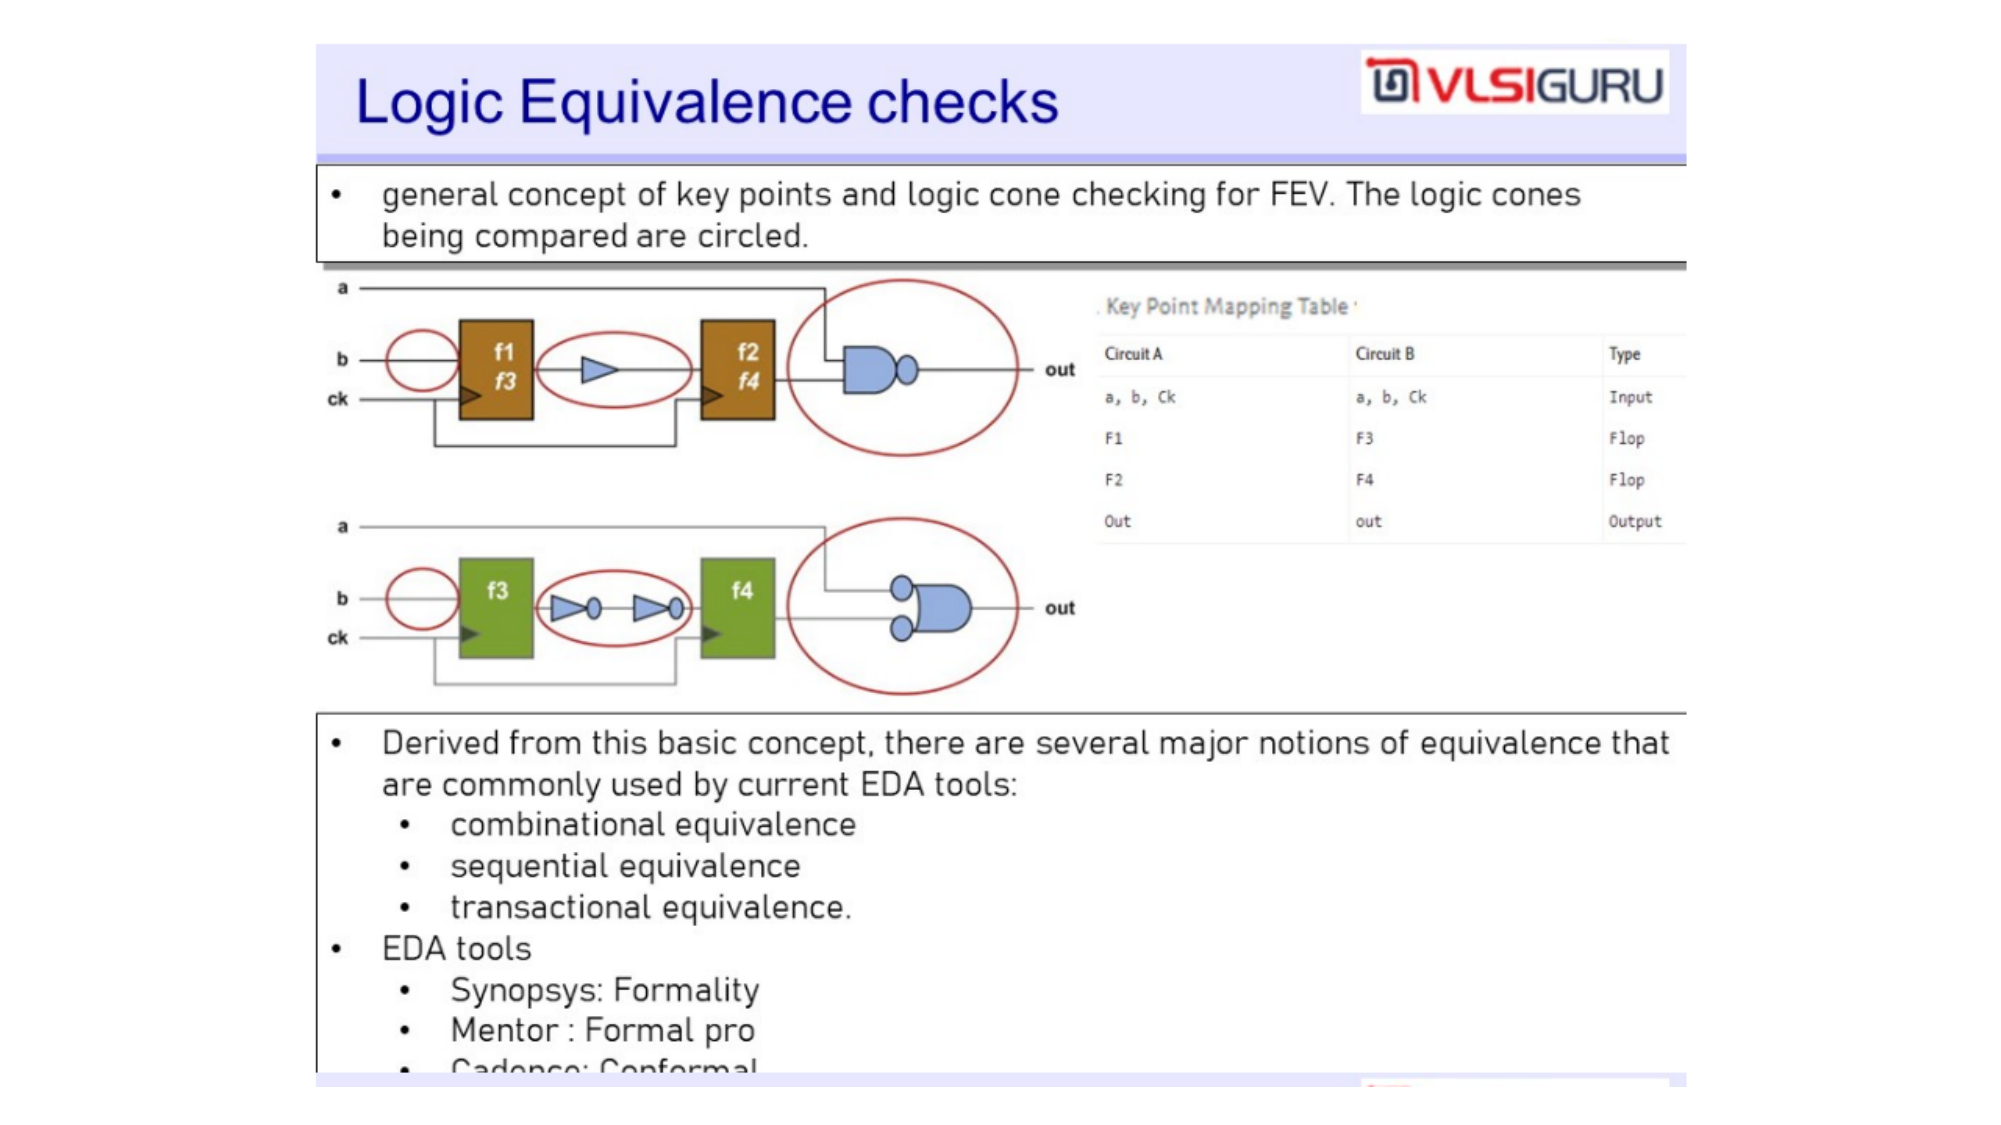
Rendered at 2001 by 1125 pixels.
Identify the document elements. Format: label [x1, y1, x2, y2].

picture [309, 38, 1690, 1087]
